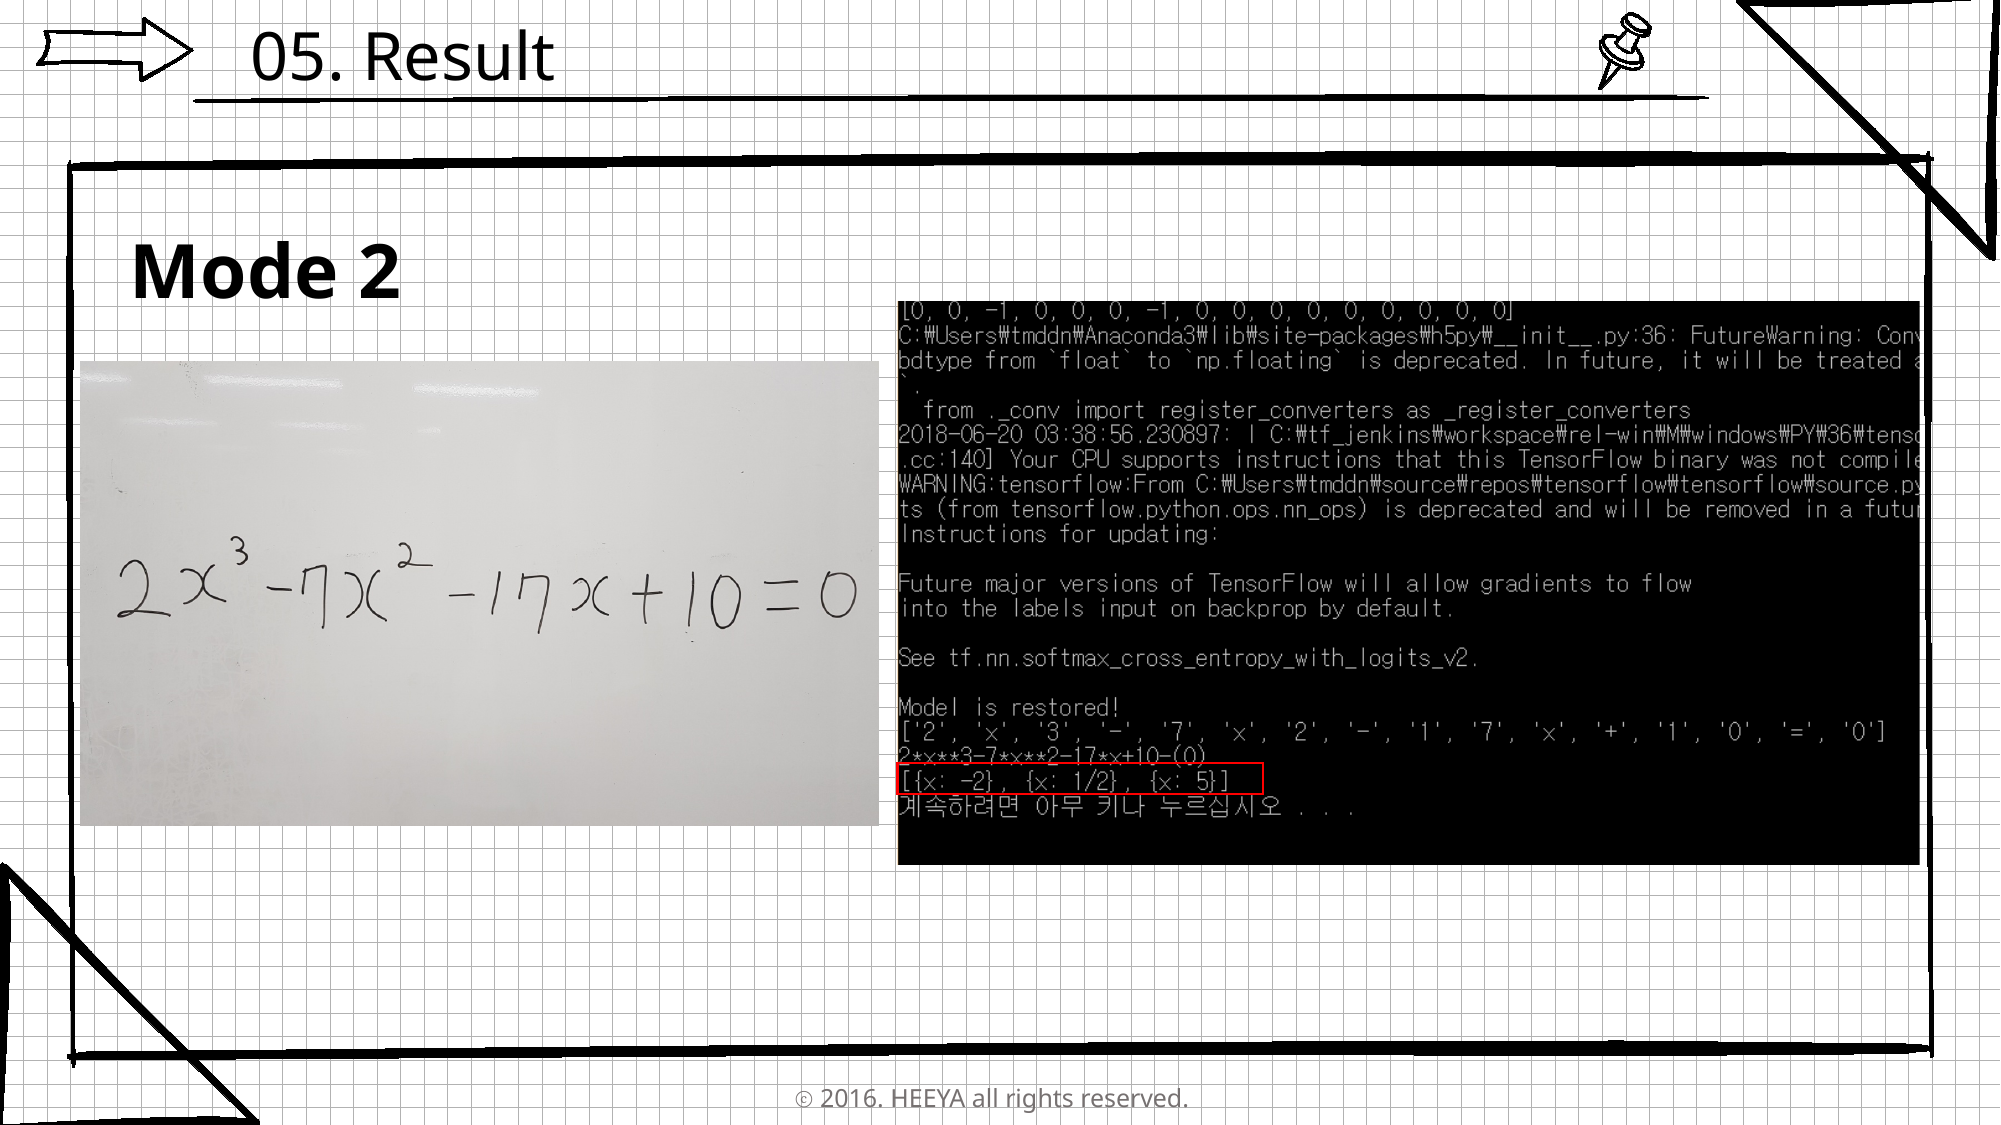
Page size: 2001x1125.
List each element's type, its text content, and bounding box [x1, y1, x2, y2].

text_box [66, 151, 1934, 1068]
text_box [1598, 12, 1652, 90]
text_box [0, 863, 311, 1125]
picture [897, 301, 1920, 865]
picture [80, 361, 879, 826]
text_box [193, 94, 1685, 103]
text_box 05. Result [236, 6, 572, 99]
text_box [1685, 0, 2000, 261]
text_box [36, 17, 194, 82]
